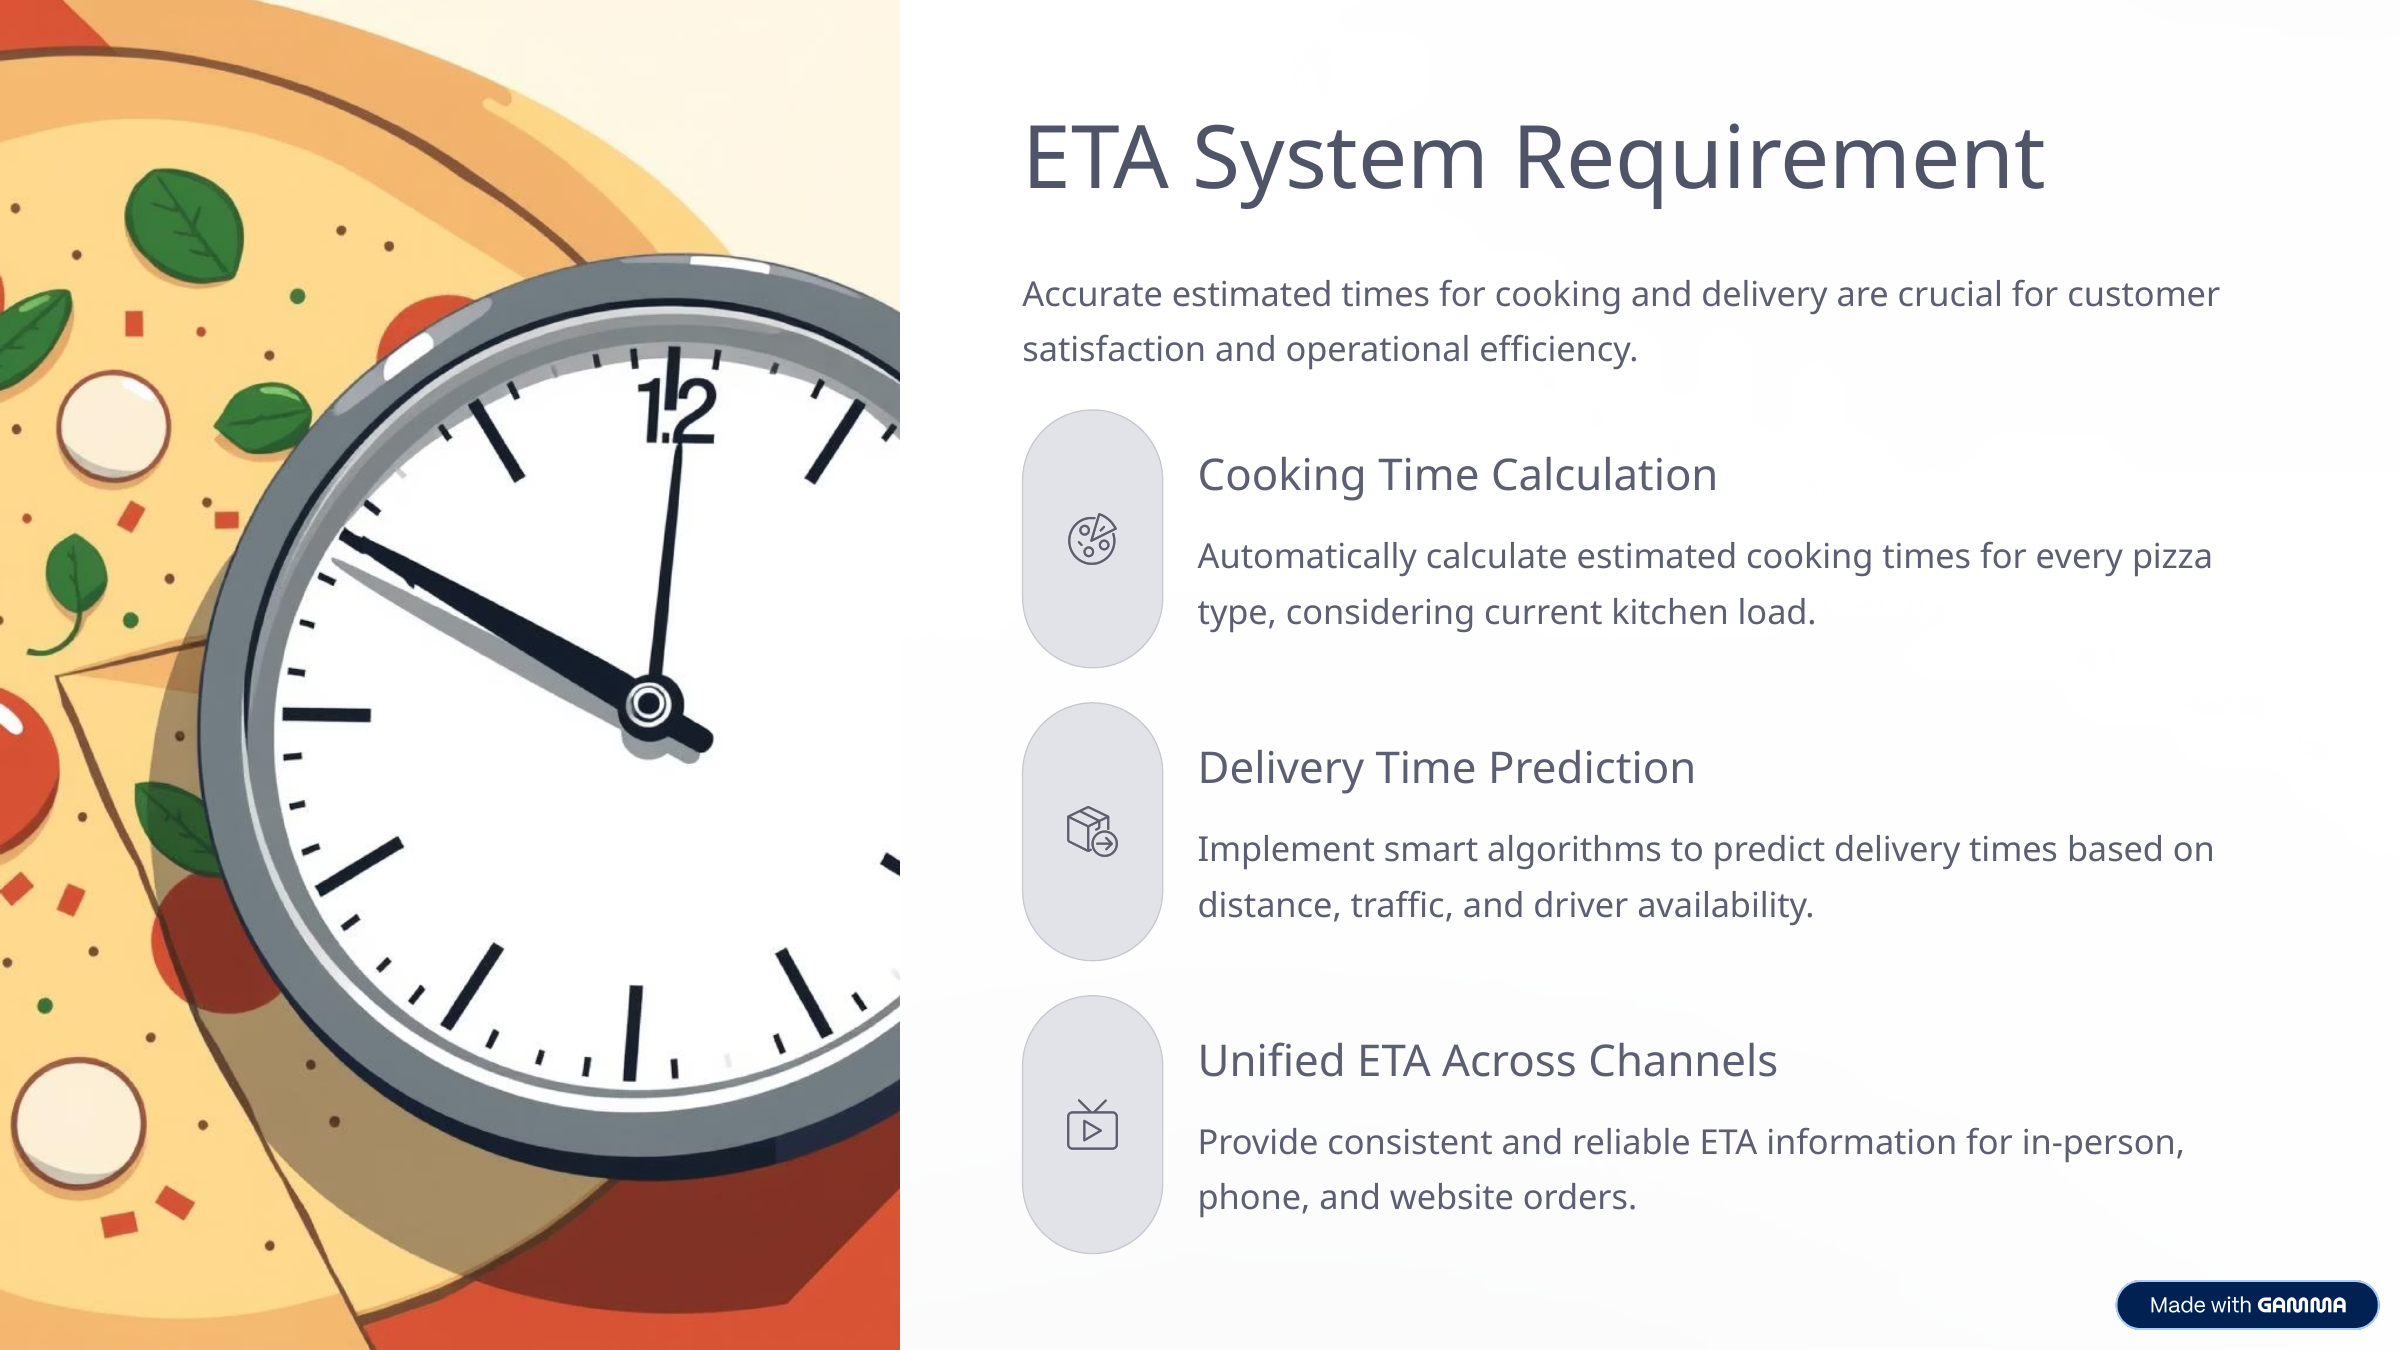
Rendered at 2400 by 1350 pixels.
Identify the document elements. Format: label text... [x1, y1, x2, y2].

text_box Automatically calculate estimated cooking times for every pizza type, considering current kitchen load. [1197, 520, 2278, 633]
text_box [1022, 409, 1163, 668]
text_box Unified ETA Across Channels [1197, 1030, 1792, 1086]
text_box [1022, 995, 1163, 1254]
picture [1066, 805, 1119, 858]
picture [2106, 1271, 2389, 1339]
text_box Implement smart algorithms to predict delivery times based on distance, traffic, and driver availability. [1197, 813, 2278, 926]
picture [1066, 512, 1119, 566]
text_box Accurate estimated times for cooking and delivery are crucial for customer satisfaction and operational efficiency. [1022, 258, 2278, 371]
picture [0, 0, 900, 1350]
picture [1066, 1098, 1119, 1151]
text_box Provide consistent and reliable ETA information for in-person, phone, and website orders. [1197, 1106, 2278, 1219]
text_box Cooking Time Calculation [1197, 444, 1730, 500]
text_box Delivery Time Prediction [1197, 737, 1706, 793]
text_box [1022, 702, 1163, 961]
text_box ETA System Requirement [1022, 96, 2072, 206]
